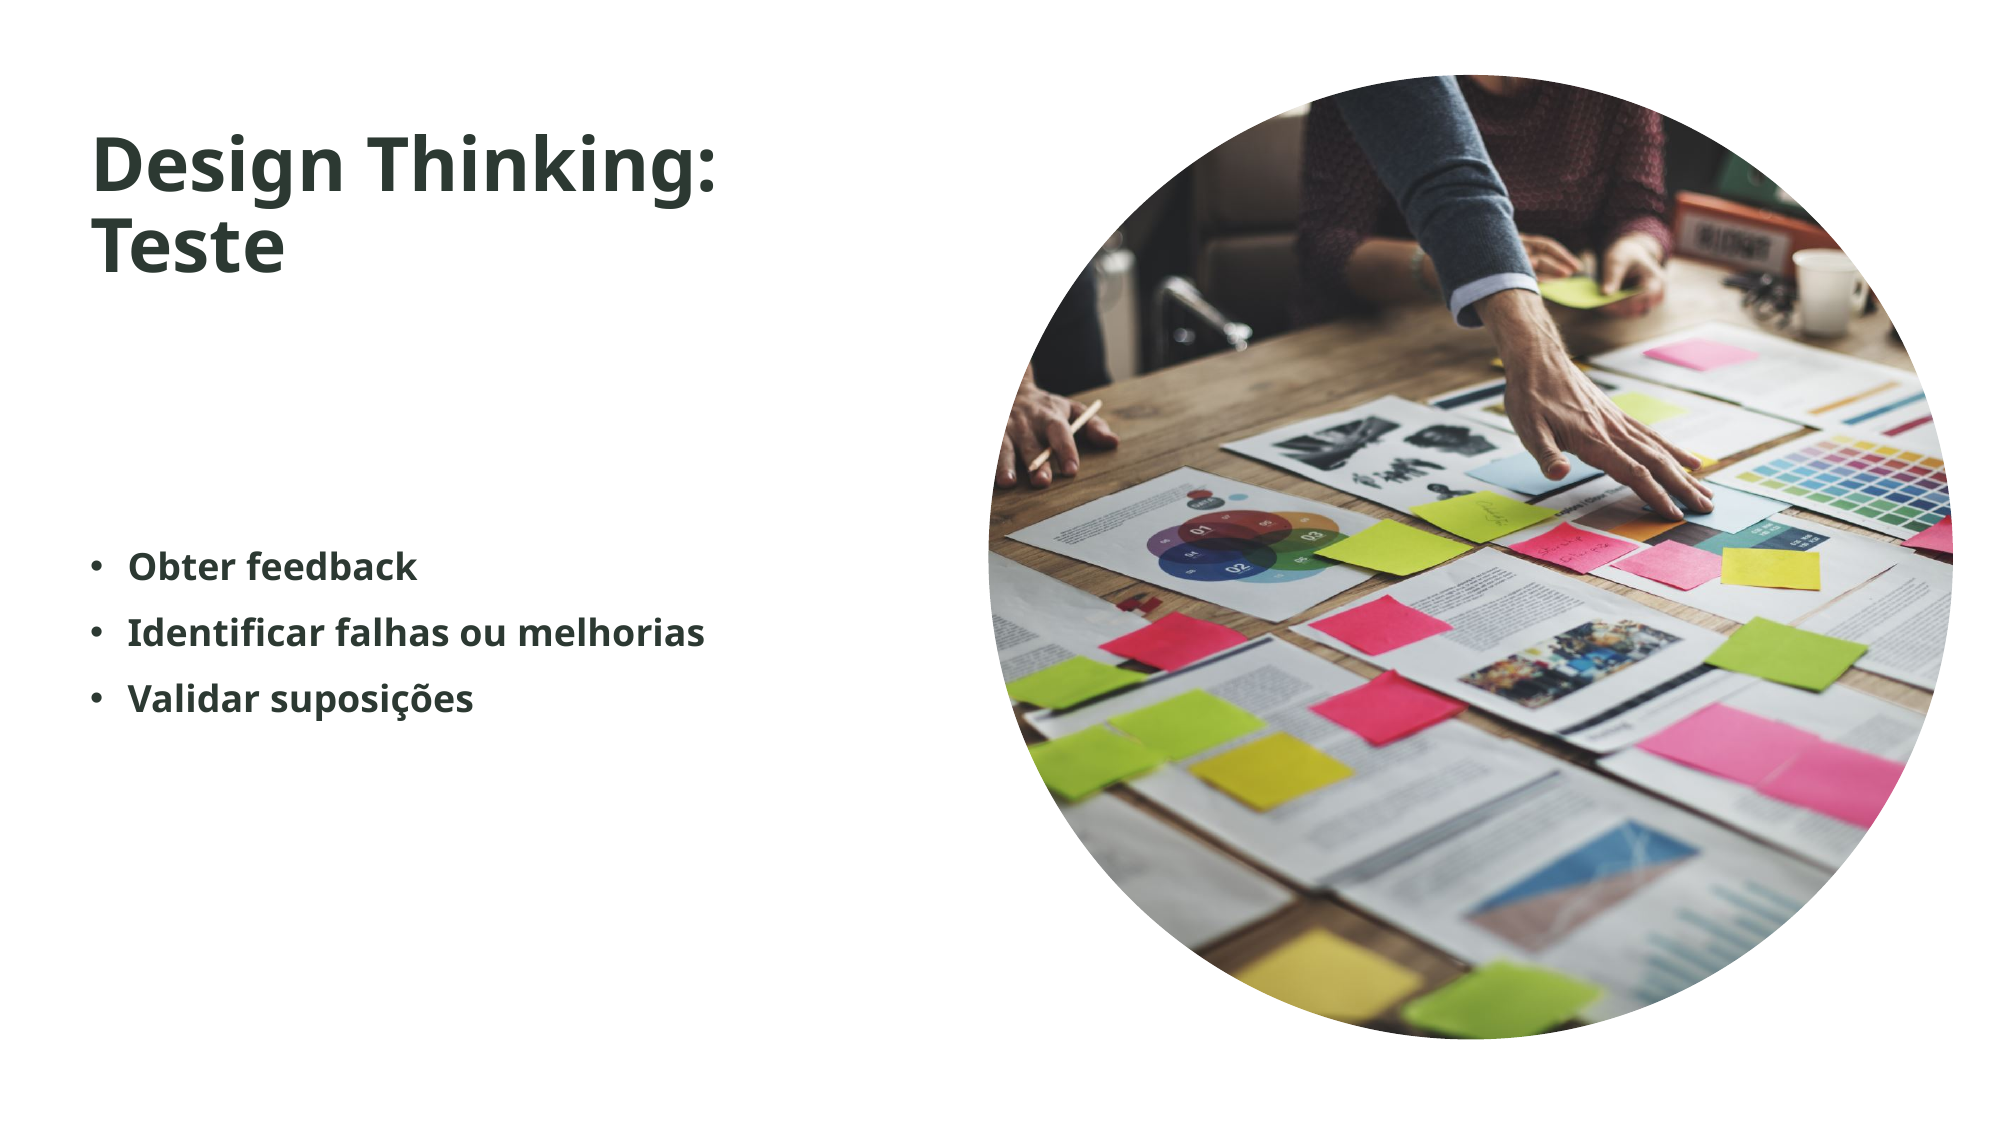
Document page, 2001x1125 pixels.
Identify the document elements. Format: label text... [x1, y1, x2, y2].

title Design Thinking: Teste [75, 118, 888, 488]
picture [988, 74, 1953, 1040]
list Obter feedback Identificar falhas ou melhorias Validar suposições [75, 535, 888, 1030]
